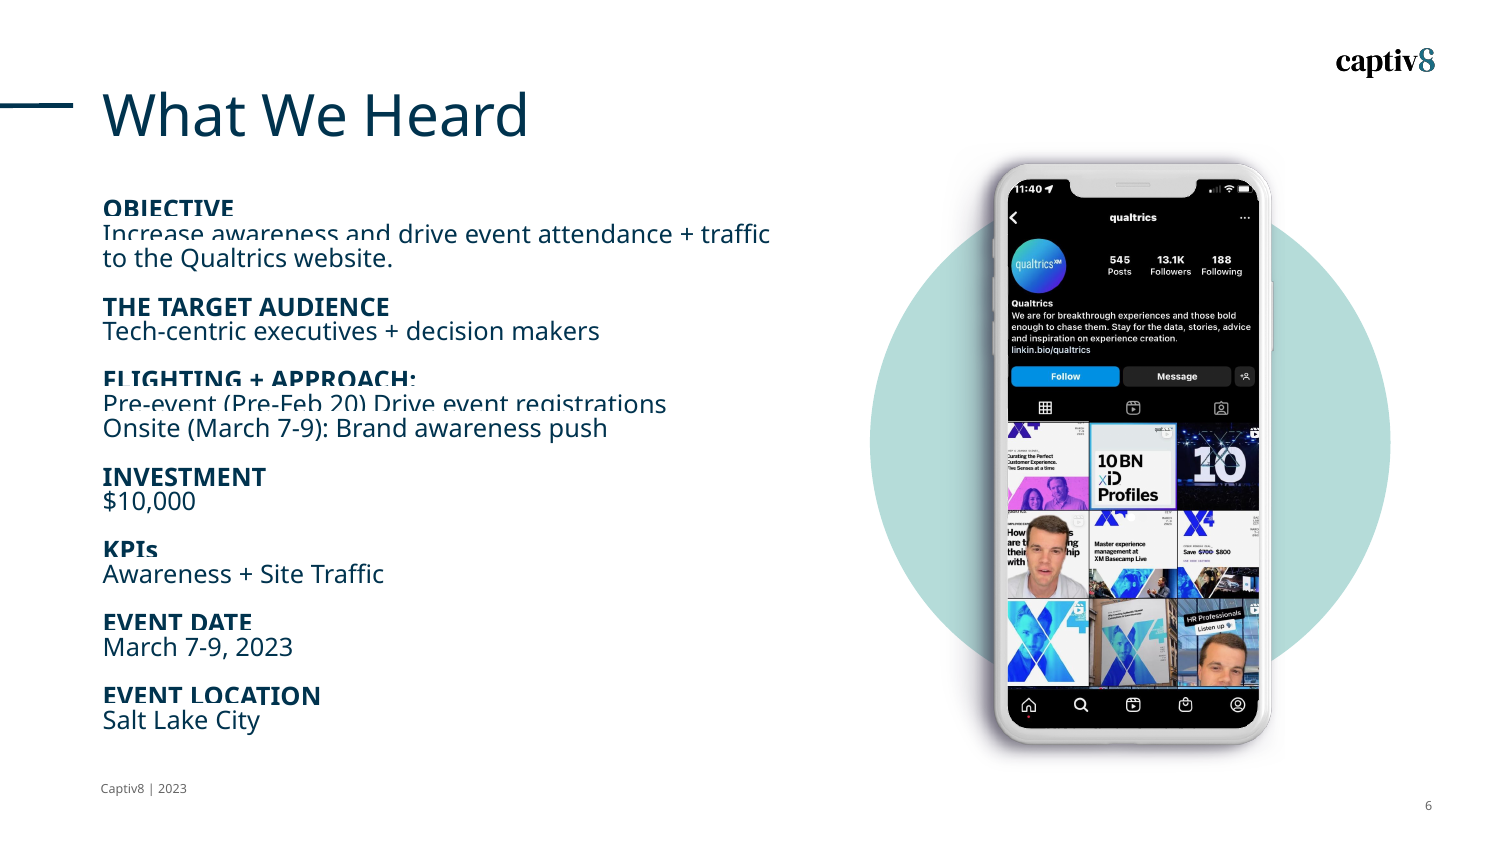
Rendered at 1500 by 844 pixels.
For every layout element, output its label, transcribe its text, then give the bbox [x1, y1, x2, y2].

text_box [869, 273, 932, 612]
text_box [1290, 236, 1391, 648]
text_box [1115, 513, 1147, 522]
slide_number ‹#› [1228, 782, 1448, 830]
picture [937, 130, 1286, 779]
list OBJECTIVE Increase awareness and drive event attendance + traffic to the Qualtrics website. THE TARGET AUDIENCE Tech-centric executives + decision makers FLIGHTING + APPROACH: Pre-event (Pre-Feb 20) Drive event registrations Onsite (March 7-9): Brand awareness push INVESTMENT $10,000 KPIs Awareness + Site Traffic EVENT DATE March 7-9, 2023 EVENT LOCATION Salt Lake City [87, 184, 857, 720]
picture [1319, 35, 1452, 91]
title What We Heard [87, 53, 1332, 165]
